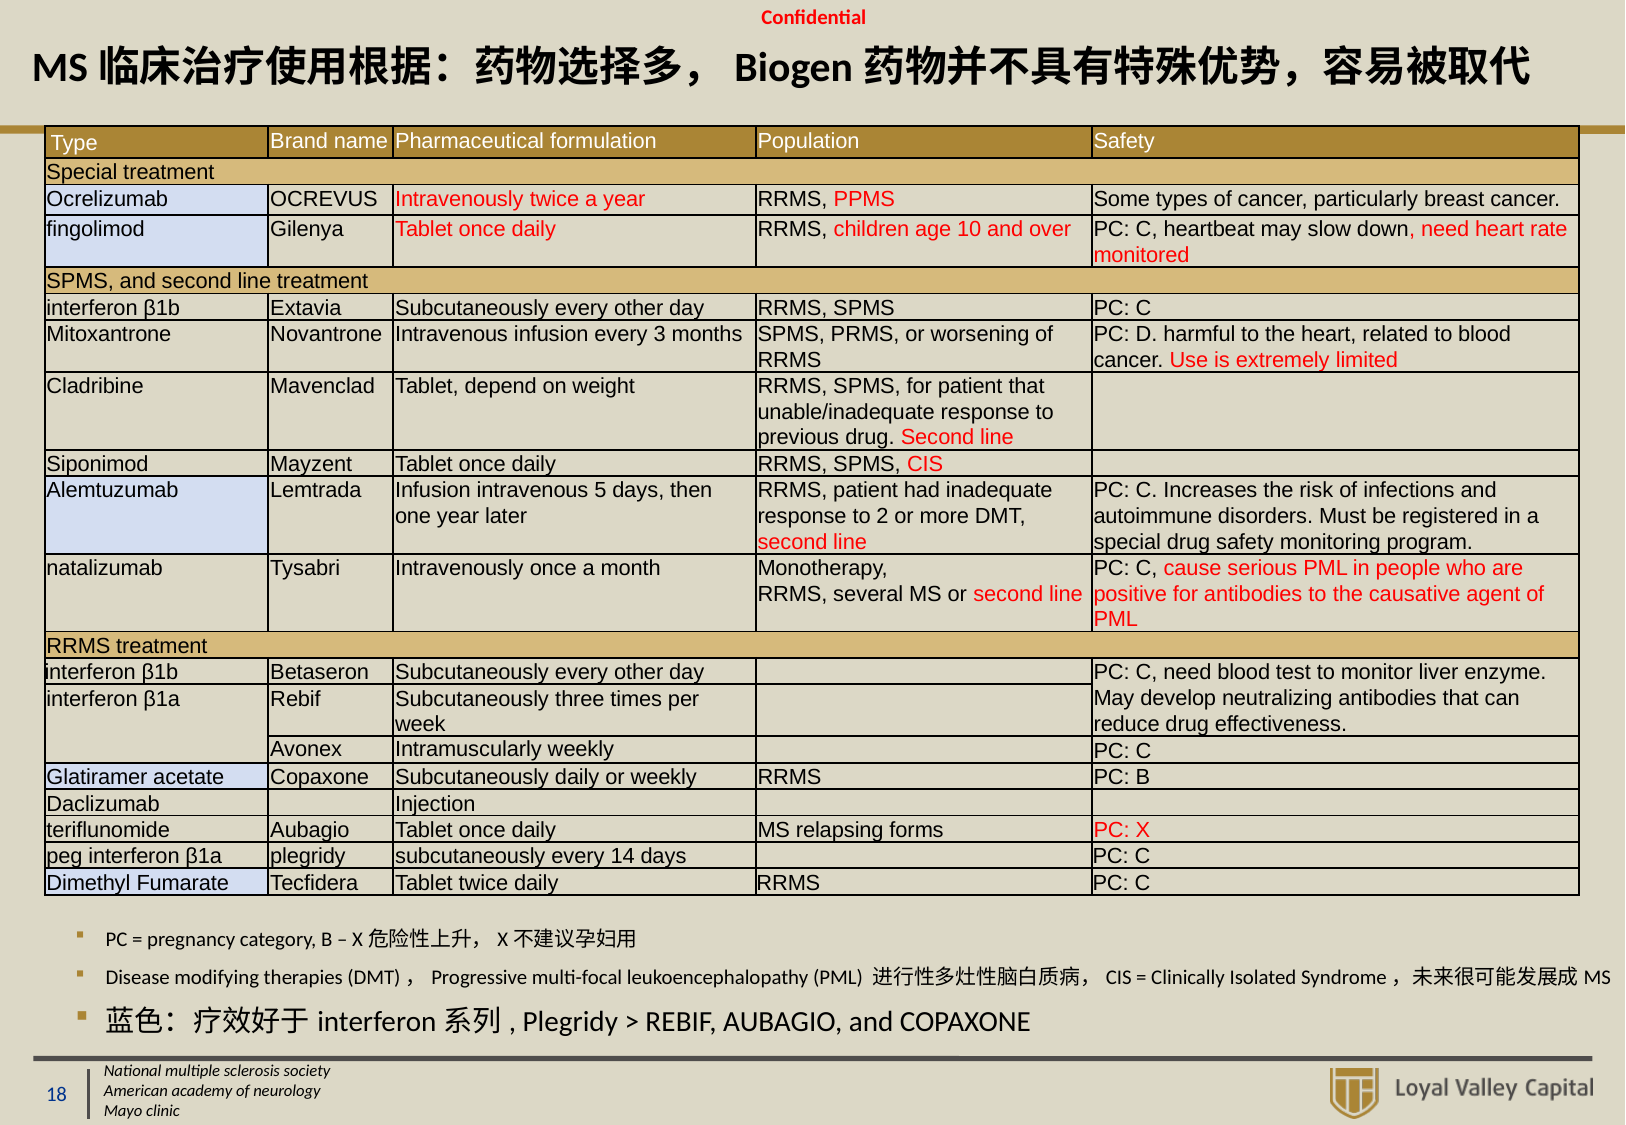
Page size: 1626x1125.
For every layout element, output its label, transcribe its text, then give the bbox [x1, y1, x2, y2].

table_cell Avonex [269, 737, 392, 762]
table_cell Glatiramer acetate [46, 764, 267, 788]
table_cell Mavenclad [269, 373, 392, 449]
table_cell Tysabri [269, 555, 392, 631]
table_cell Subcutaneously three times per week [394, 685, 755, 735]
table_cell Novantrone [269, 321, 392, 371]
table_cell Siponimod [46, 451, 267, 475]
table_cell Tecfidera [269, 869, 392, 894]
table_cell [1093, 790, 1578, 815]
table_cell interferon β1b [46, 294, 267, 319]
table_cell [269, 790, 392, 815]
table_cell PC: D. harmful to the heart, related to blood cancer. Use is extremely limited [1093, 321, 1578, 371]
table_cell [757, 659, 1091, 683]
table_cell Extavia [269, 294, 392, 319]
table_cell RRMS, PPMS [757, 185, 1091, 214]
table_cell PC: X [1093, 816, 1578, 841]
table_cell [1093, 451, 1578, 475]
table_cell [757, 737, 1091, 762]
table_cell Tablet, depend on weight [394, 373, 755, 449]
table_cell Dimethyl Fumarate [46, 869, 267, 894]
table_cell Intravenously twice a year [394, 185, 755, 214]
table_cell PC: C, heartbeat may slow down, need heart rate monitored [1093, 216, 1578, 266]
table_cell RRMS [757, 764, 1091, 788]
table_cell RRMS, patient had inadequate response to 2 or more DMT, second line [757, 477, 1091, 553]
table_cell Injection [394, 790, 755, 815]
table_header Type [46, 127, 267, 157]
table_cell SPMS, PRMS, or worsening of RRMS [757, 321, 1091, 371]
table_cell Ocrelizumab [46, 185, 267, 214]
table_cell natalizumab [46, 555, 267, 631]
table_cell Intravenous infusion every 3 months [394, 321, 755, 371]
list PC = pregnancy category, B – X危险性上升，X不建议孕妇用 Disease modifying therapies (DMT)，Progressive multi-focal leukoencephalopathy (PML) 进行性多灶性脑白质病，CIS = Clinically Isolated Syndrome，未来很可能发展成MS 蓝色：疗效好于interferon系列, Plegridy > REBIF, AUBAGIO, and COPAXONE [64, 919, 1625, 1014]
title MS临床治疗使用根据：药物选择多，Biogen药物并不具有特殊优势，容易被取代 [31, 17, 1593, 113]
table_cell Lemtrada [269, 477, 392, 553]
table_cell Subcutaneously every other day [394, 659, 755, 683]
table_header Safety [1093, 127, 1578, 157]
table_cell Tablet once daily [394, 216, 755, 266]
table_cell Some types of cancer, particularly breast cancer. [1093, 185, 1578, 214]
table_cell PC: C, cause serious PML in people who are positive for antibodies to the causative agent of PML [1093, 555, 1578, 631]
table_cell PC: B [1093, 764, 1578, 788]
table_cell RRMS, SPMS [757, 294, 1091, 319]
table_cell plegridy [269, 843, 392, 867]
table_cell teriflunomide [46, 816, 267, 841]
table_cell PC: C, need blood test to monitor liver enzyme. May develop neutralizing antibodies that can reduce drug effectiveness. [1093, 659, 1578, 735]
table_cell PC: C [1093, 294, 1578, 319]
table_cell [757, 843, 1091, 867]
table_cell interferon β1a [46, 685, 267, 762]
table_cell Cladribine [46, 373, 267, 449]
table_header Pharmaceutical formulation [394, 127, 755, 157]
table_cell [757, 685, 1091, 735]
table_cell Tablet twice daily [394, 869, 755, 894]
table_cell Subcutaneously daily or weekly [394, 764, 755, 788]
table_cell Gilenya [269, 216, 392, 266]
table_cell [757, 790, 1091, 815]
table_cell Monotherapy, RRMS, several MS or second line [757, 555, 1091, 631]
table_cell PC: C [1093, 737, 1578, 762]
table_cell MS relapsing forms [757, 816, 1091, 841]
picture [1330, 1068, 1593, 1119]
table_cell Rebif [269, 685, 392, 735]
list National multiple sclerosis society American academy of neurology Mayo clinic [103, 1059, 1256, 1084]
table_cell RRMS, SPMS, for patient that unable/inadequate response to previous drug. Second line [757, 373, 1091, 449]
table_cell [1093, 373, 1578, 449]
table_cell Intravenously once a month [394, 555, 755, 631]
table_cell fingolimod [46, 216, 267, 266]
table_cell Betaseron [269, 659, 392, 683]
table_header Population [757, 127, 1091, 157]
table_cell Copaxone [269, 764, 392, 788]
table_cell PC: C [1093, 869, 1578, 894]
table_cell Intramuscularly weekly [394, 737, 755, 762]
table_cell Mayzent [269, 451, 392, 475]
table_cell Infusion intravenous 5 days, then one year later [394, 477, 755, 553]
table_cell Special treatment [46, 159, 1578, 184]
table_cell SPMS, and second line treatment [46, 268, 1578, 293]
table_cell subcutaneously every 14 days [394, 843, 755, 867]
table_cell Alemtuzumab [46, 477, 267, 553]
table_cell RRMS, SPMS, CIS [757, 451, 1091, 475]
table_cell PC: C. Increases the risk of infections and autoimmune disorders. Must be registered in a special drug safety monitoring program. [1093, 477, 1578, 553]
table_cell OCREVUS [269, 185, 392, 214]
table_header Brand name [269, 127, 392, 157]
table_cell Subcutaneously every other day [394, 294, 755, 319]
table_cell RRMS, children age 10 and over [757, 216, 1091, 266]
table_cell Tablet once daily [394, 816, 755, 841]
table_cell RRMS [757, 869, 1091, 894]
table_cell RRMS treatment [46, 632, 1578, 657]
table_cell Daclizumab [46, 790, 267, 815]
table_cell Aubagio [269, 816, 392, 841]
table_cell Mitoxantrone [46, 321, 267, 371]
table_cell peg interferon β1a [46, 843, 267, 867]
table_cell Tablet once daily [394, 451, 755, 475]
table_cell interferon β1b [46, 659, 267, 683]
table_cell PC: C [1093, 843, 1578, 867]
